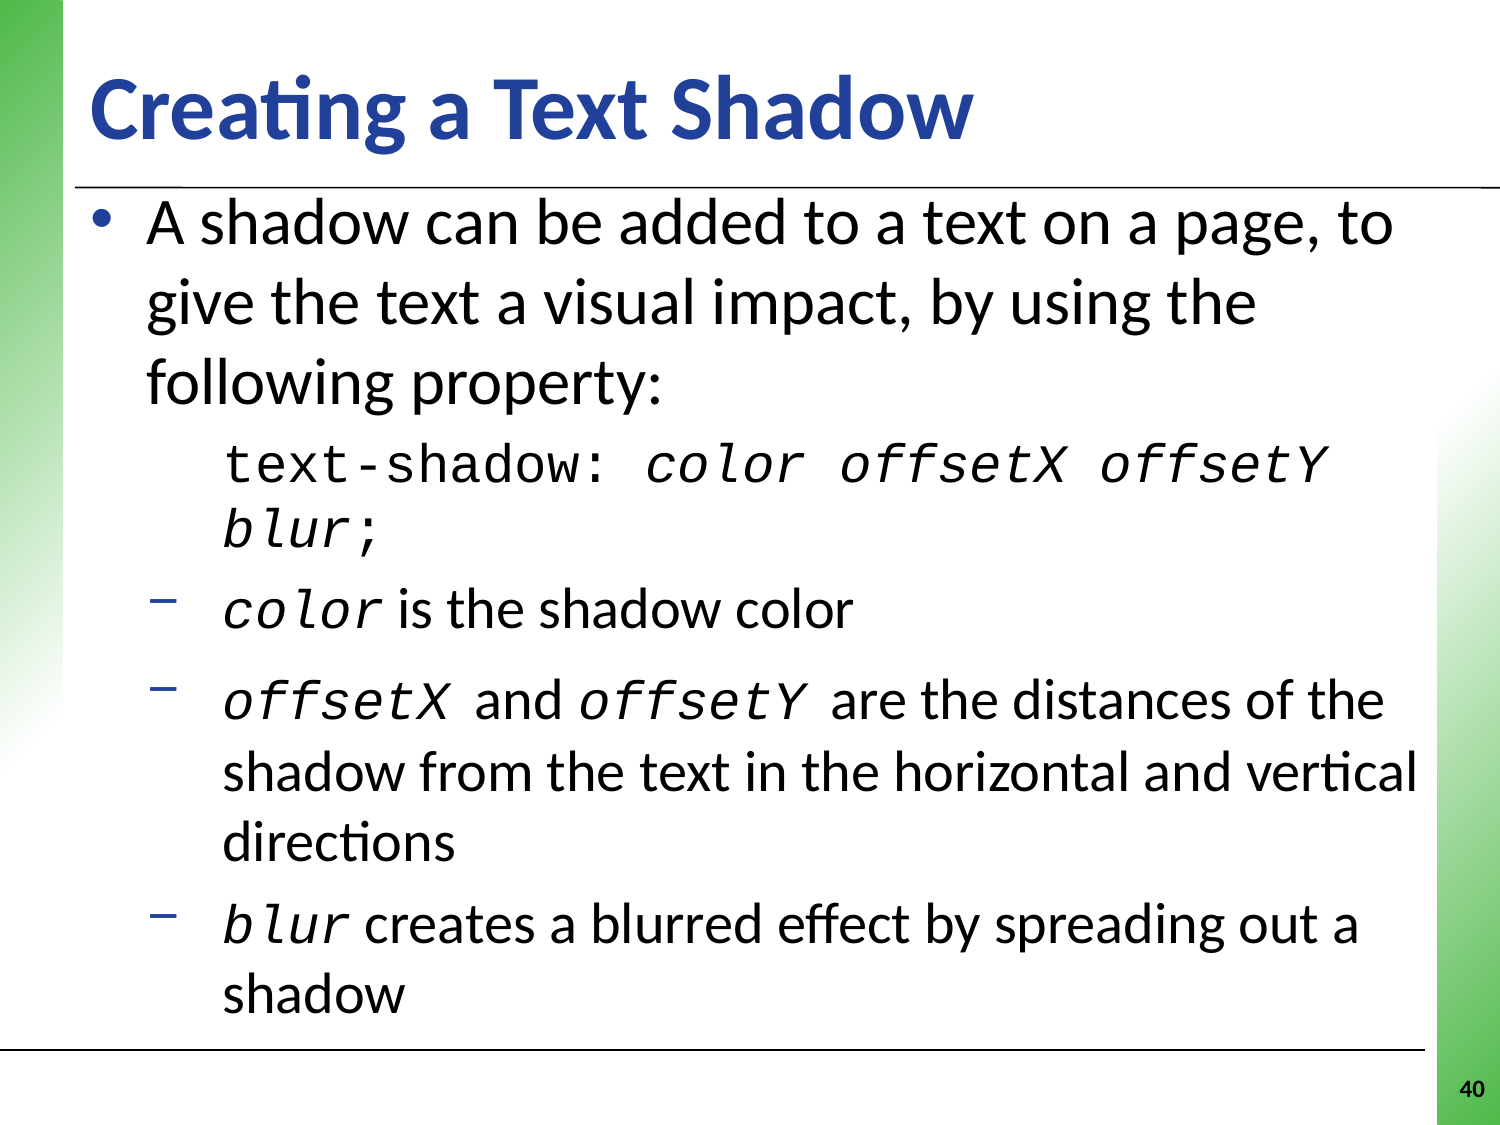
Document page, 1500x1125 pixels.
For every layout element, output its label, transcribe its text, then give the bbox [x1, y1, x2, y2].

slide_number 40 [1412, 1050, 1500, 1125]
title Creating a Text Shadow [74, 24, 1438, 169]
list A shadow can be added to a text on a page, to give the text a visual impact, by using the following property: text-shadow: color offsetX offsetY blur; color is the shadow color offsetX and offsetY are the distances of the shadow from the text in the horizontal and vertical directions blur creates a blurred effect by spreading out a shadow [74, 169, 1438, 1051]
